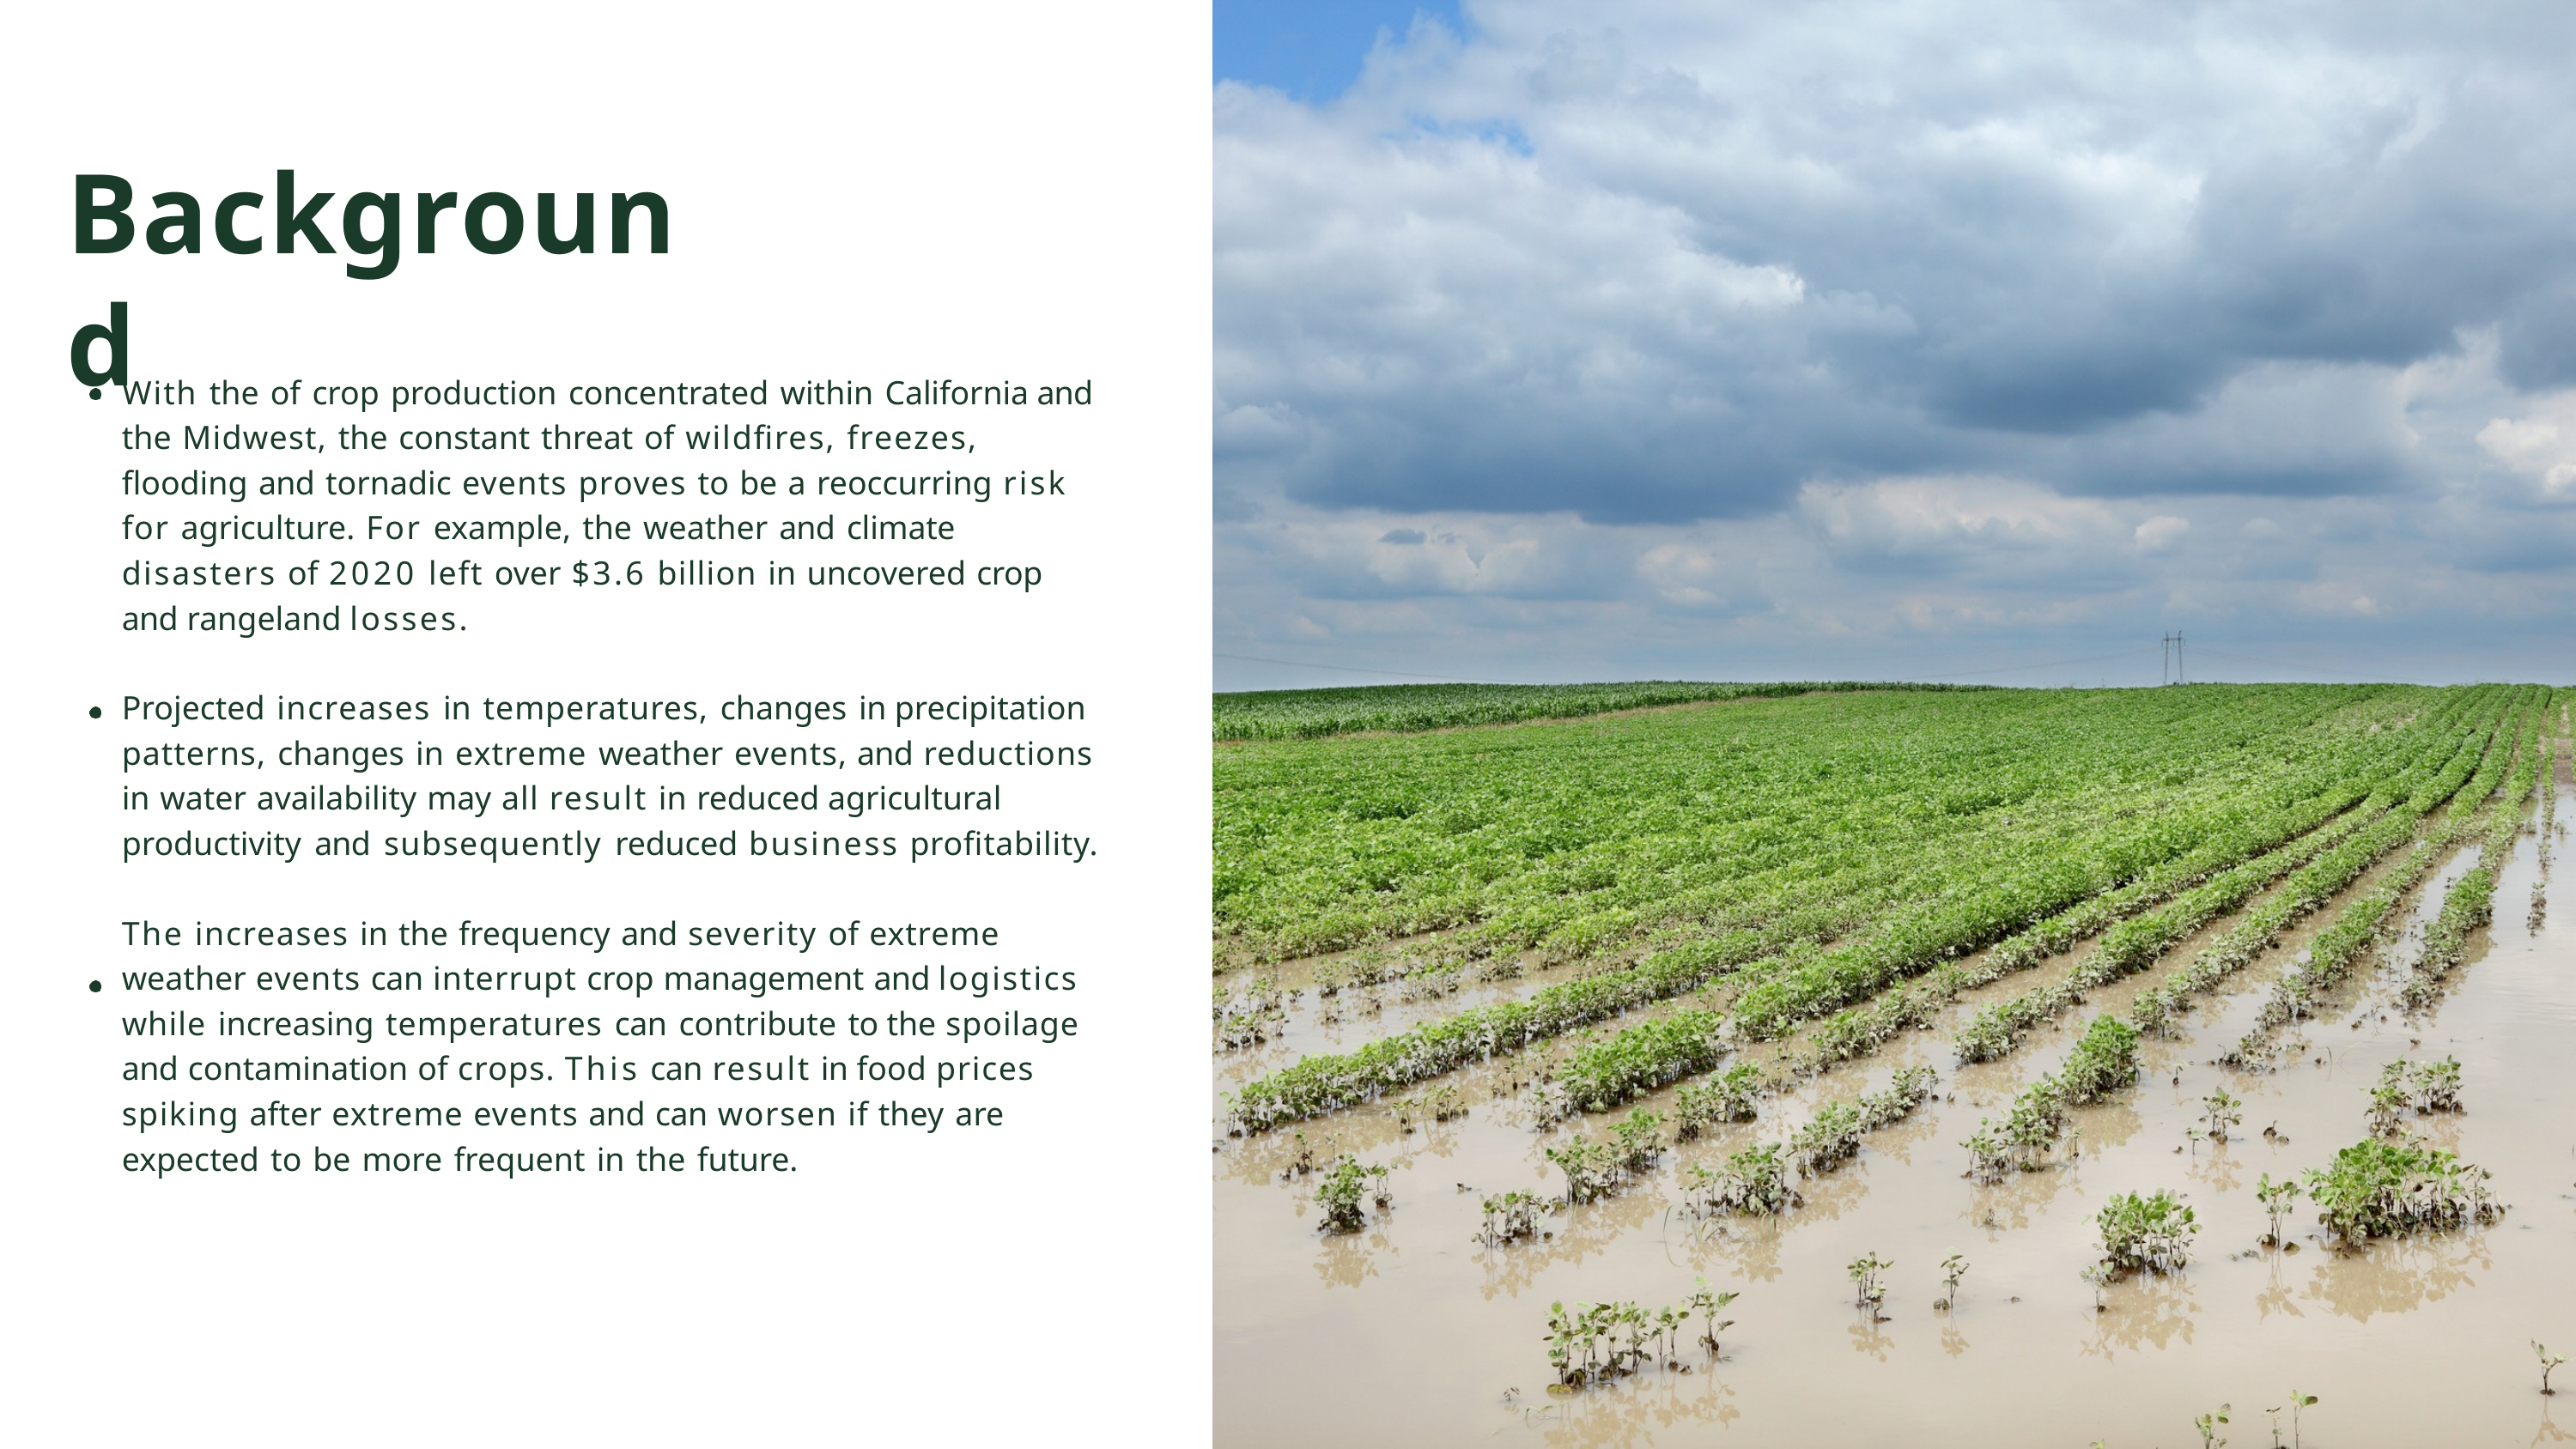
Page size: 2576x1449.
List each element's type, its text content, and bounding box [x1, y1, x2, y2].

text_box With the of crop production concentrated within California and the Midwest, the constant threat of wildfires, freezes, flooding and tornadic events proves to be a reoccurring risk for agriculture. For example, the weather and climate disasters of 2020 left over $3.6 billion in uncovered crop and rangeland losses. Projected increases in temperatures, changes in precipitation patterns, changes in extreme weather events, and reductions in water availability may all result in reduced agricultural productivity and subsequently reduced business profitability. The increases in the frequency and severity of extreme weather events can interrupt crop management and logistics while increasing temperatures can contribute to the spoilage and contamination of crops. This can result in food prices spiking after extreme events and can worsen if they are expected to be more frequent in the future. [119, 364, 1108, 1178]
title Background [64, 142, 748, 409]
picture [89, 980, 101, 992]
picture [89, 388, 101, 400]
picture [89, 706, 101, 718]
picture [1212, 0, 2576, 1449]
